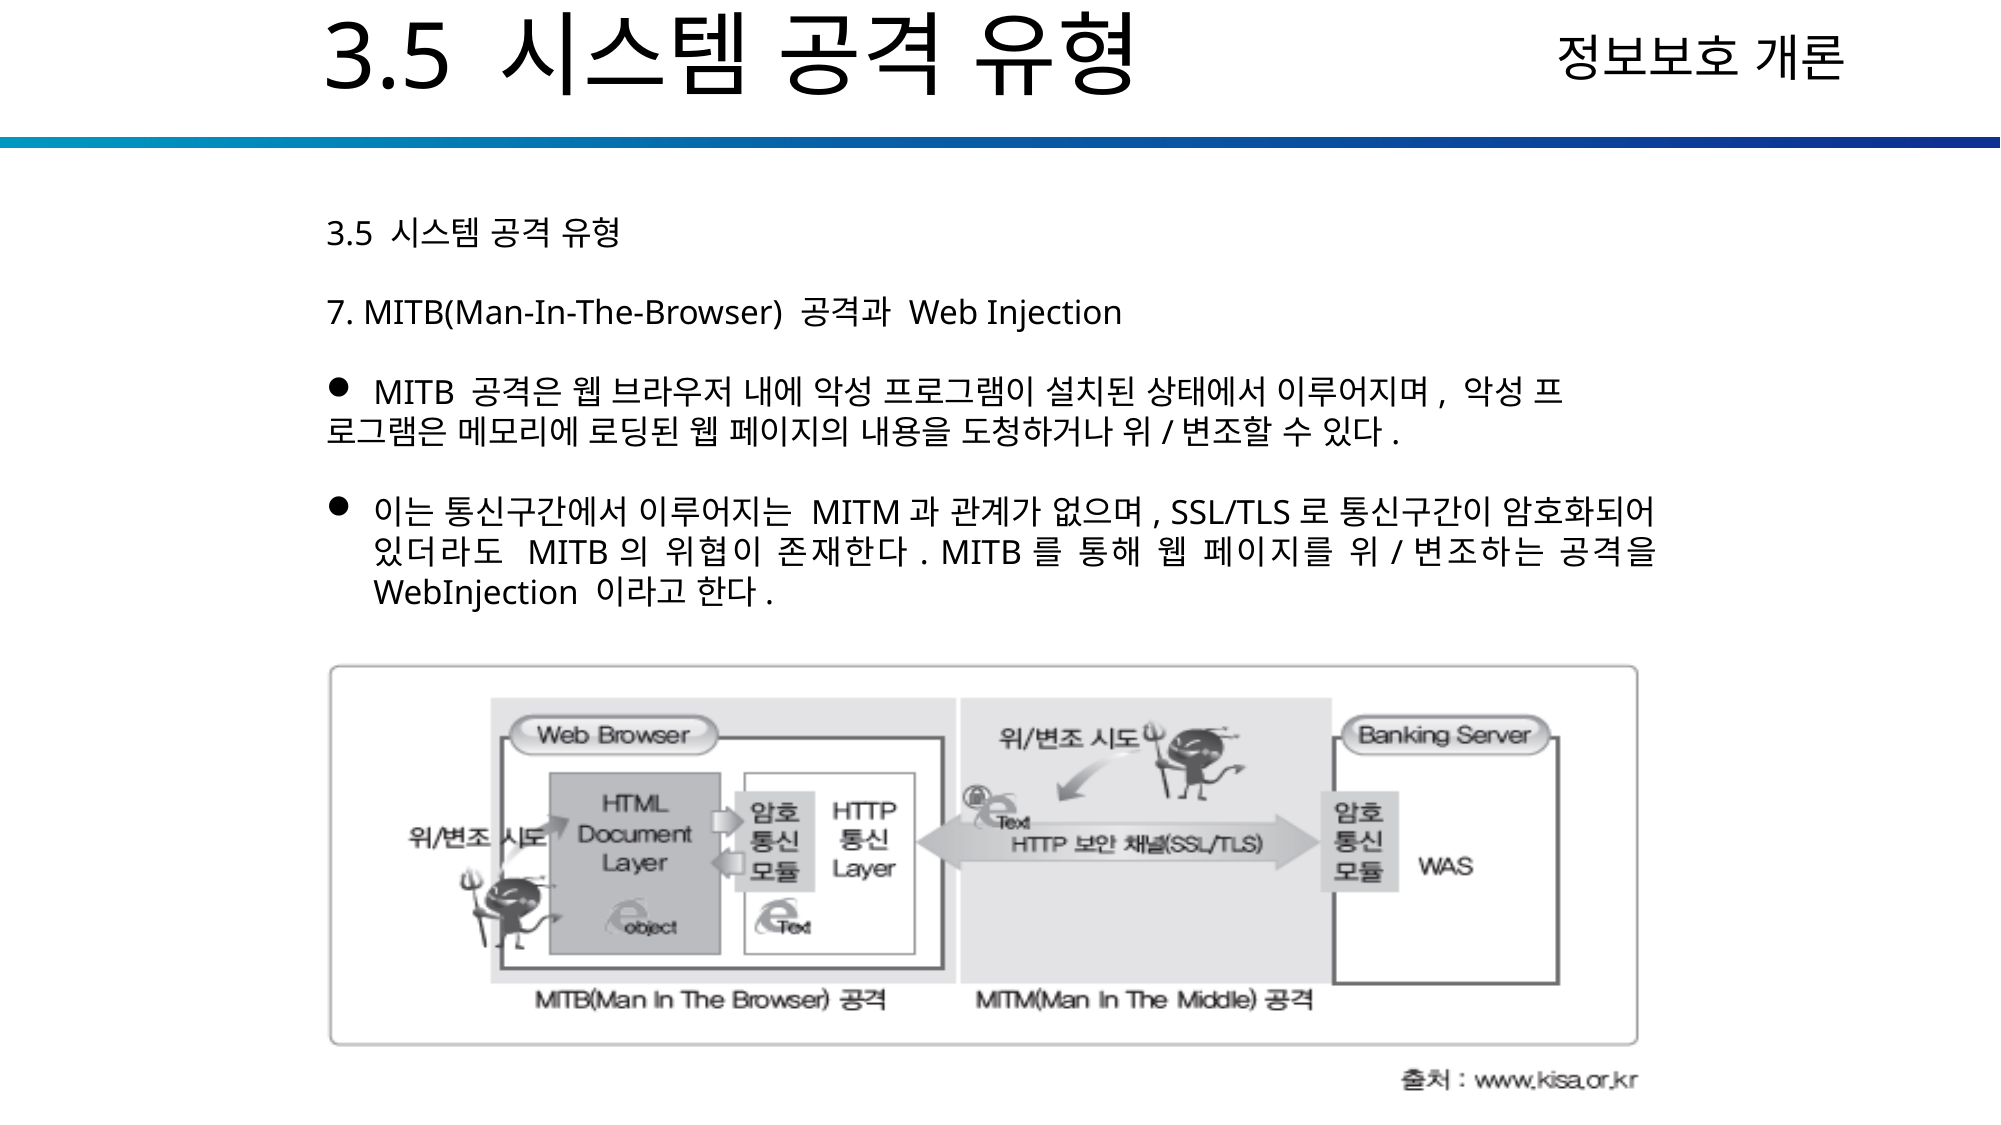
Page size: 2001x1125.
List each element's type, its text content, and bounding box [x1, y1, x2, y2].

picture [530, 137, 541, 148]
text_box 3.5 시스템 공격 유형 7. MITB(Man-In-The-Browser) 공격과 Web Injection MITB 공격은 웹 브라우저 내에 악성 프로그램이 설치된 상태에서 이루어지며, 악성 프 로그램은 메모리에 로딩된 웹 페이지의 내용을 도청하거나 위/변조할 수 있다. 이는 통신구간에서 이루어지는 MITM과 관계가 없으며, SSL/TLS로 통신구간이 암호화되어 있더라도 MITB의 위협이 존재한다. MITB를 통해 웹 페이지를 위/변조하는 공격을 WebInjection 이라고 한다. [311, 184, 1672, 619]
picture [308, 645, 1686, 1106]
picture [552, 137, 567, 148]
title 3.5 시스템 공격 유형 [308, 23, 1636, 94]
picture [577, 137, 2000, 148]
